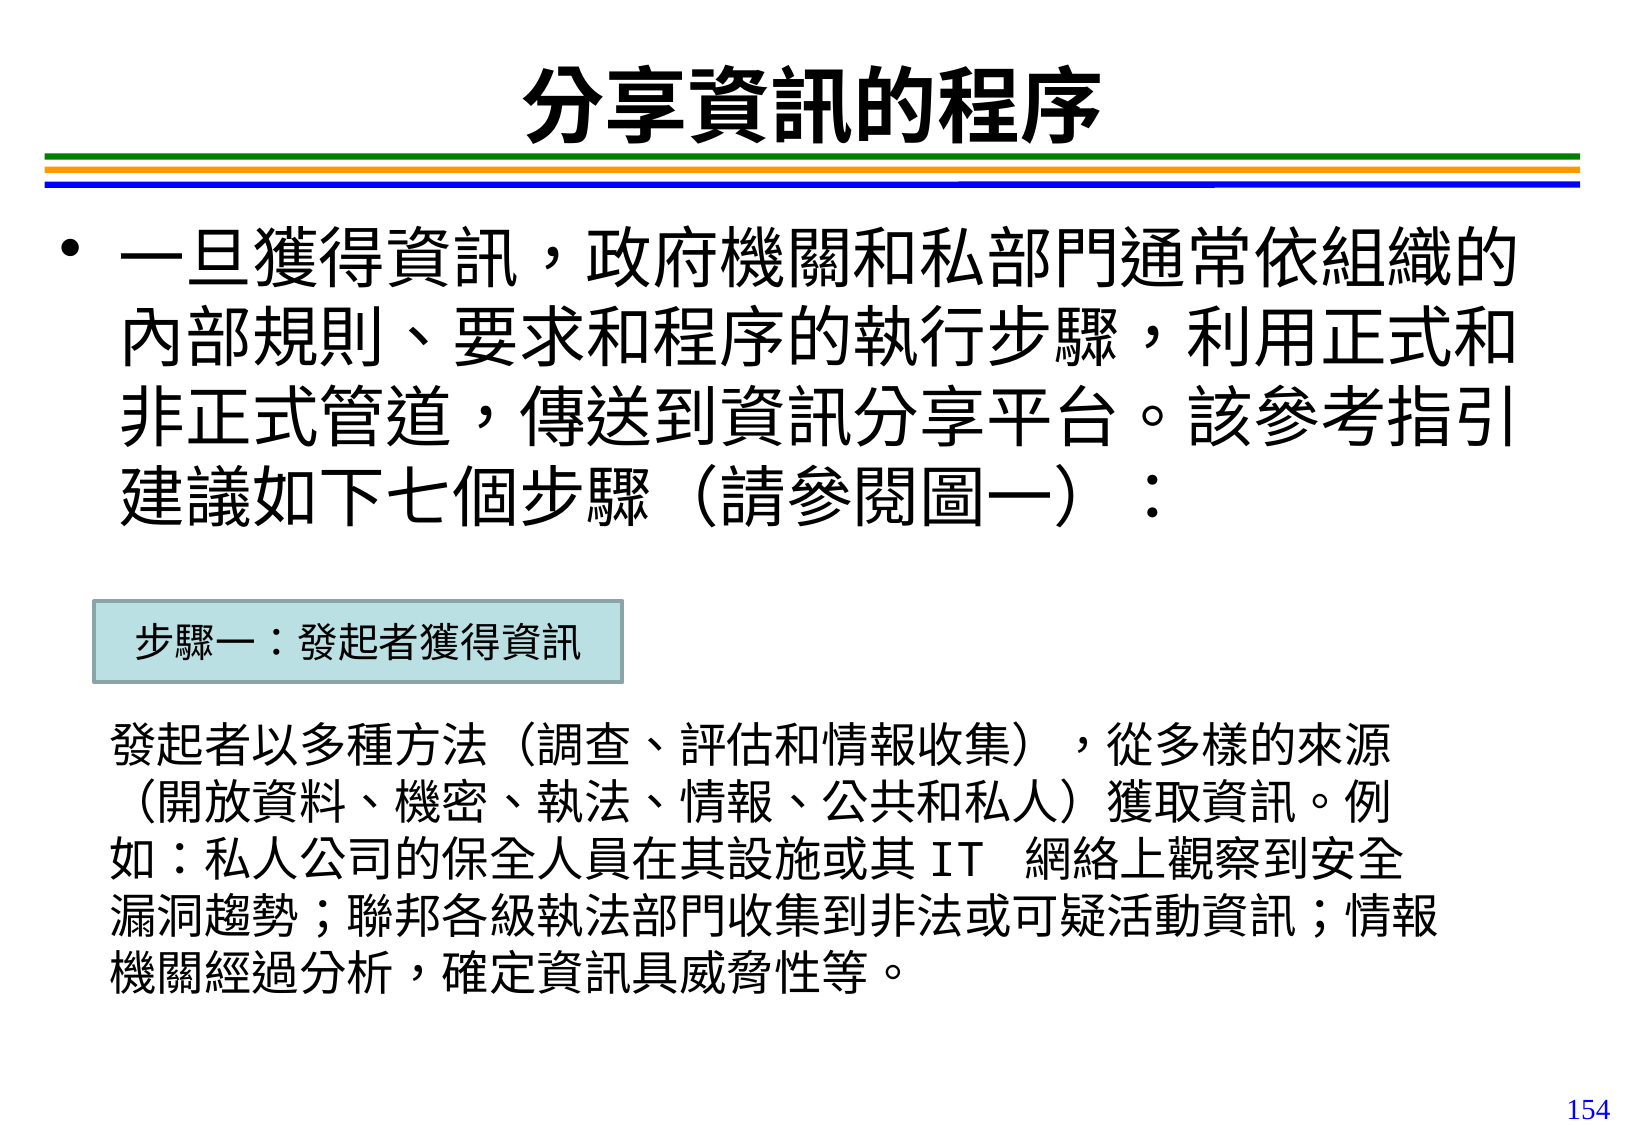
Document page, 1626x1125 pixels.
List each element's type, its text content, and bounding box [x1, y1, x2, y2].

title 分享資訊的程序 [81, 45, 1544, 161]
text_box 步驟一：發起者獲得資訊 [92, 599, 624, 684]
slide_number 154 [1246, 1082, 1625, 1119]
text_box 發起者以多種方法（調查、評估和情報收集），從多樣的來源（開放資料、機密、執法、情報、公共和私人）獲取資訊。例如：私人公司的保全人員在其設施或其IT 網絡上觀察到安全漏洞趨勢；聯邦各級執法部門收集到非法或可疑活動資訊；情報機關經過分析，確定資訊具威脅性等。 [94, 707, 1457, 1007]
list 一旦獲得資訊，政府機關和私部門通常依組織的內部規則、要求和程序的執行步驟，利用正式和非正式管道，傳送到資訊分享平台。該參考指引建議如下七個步驟（請參閱圖一）： [44, 207, 1581, 1005]
